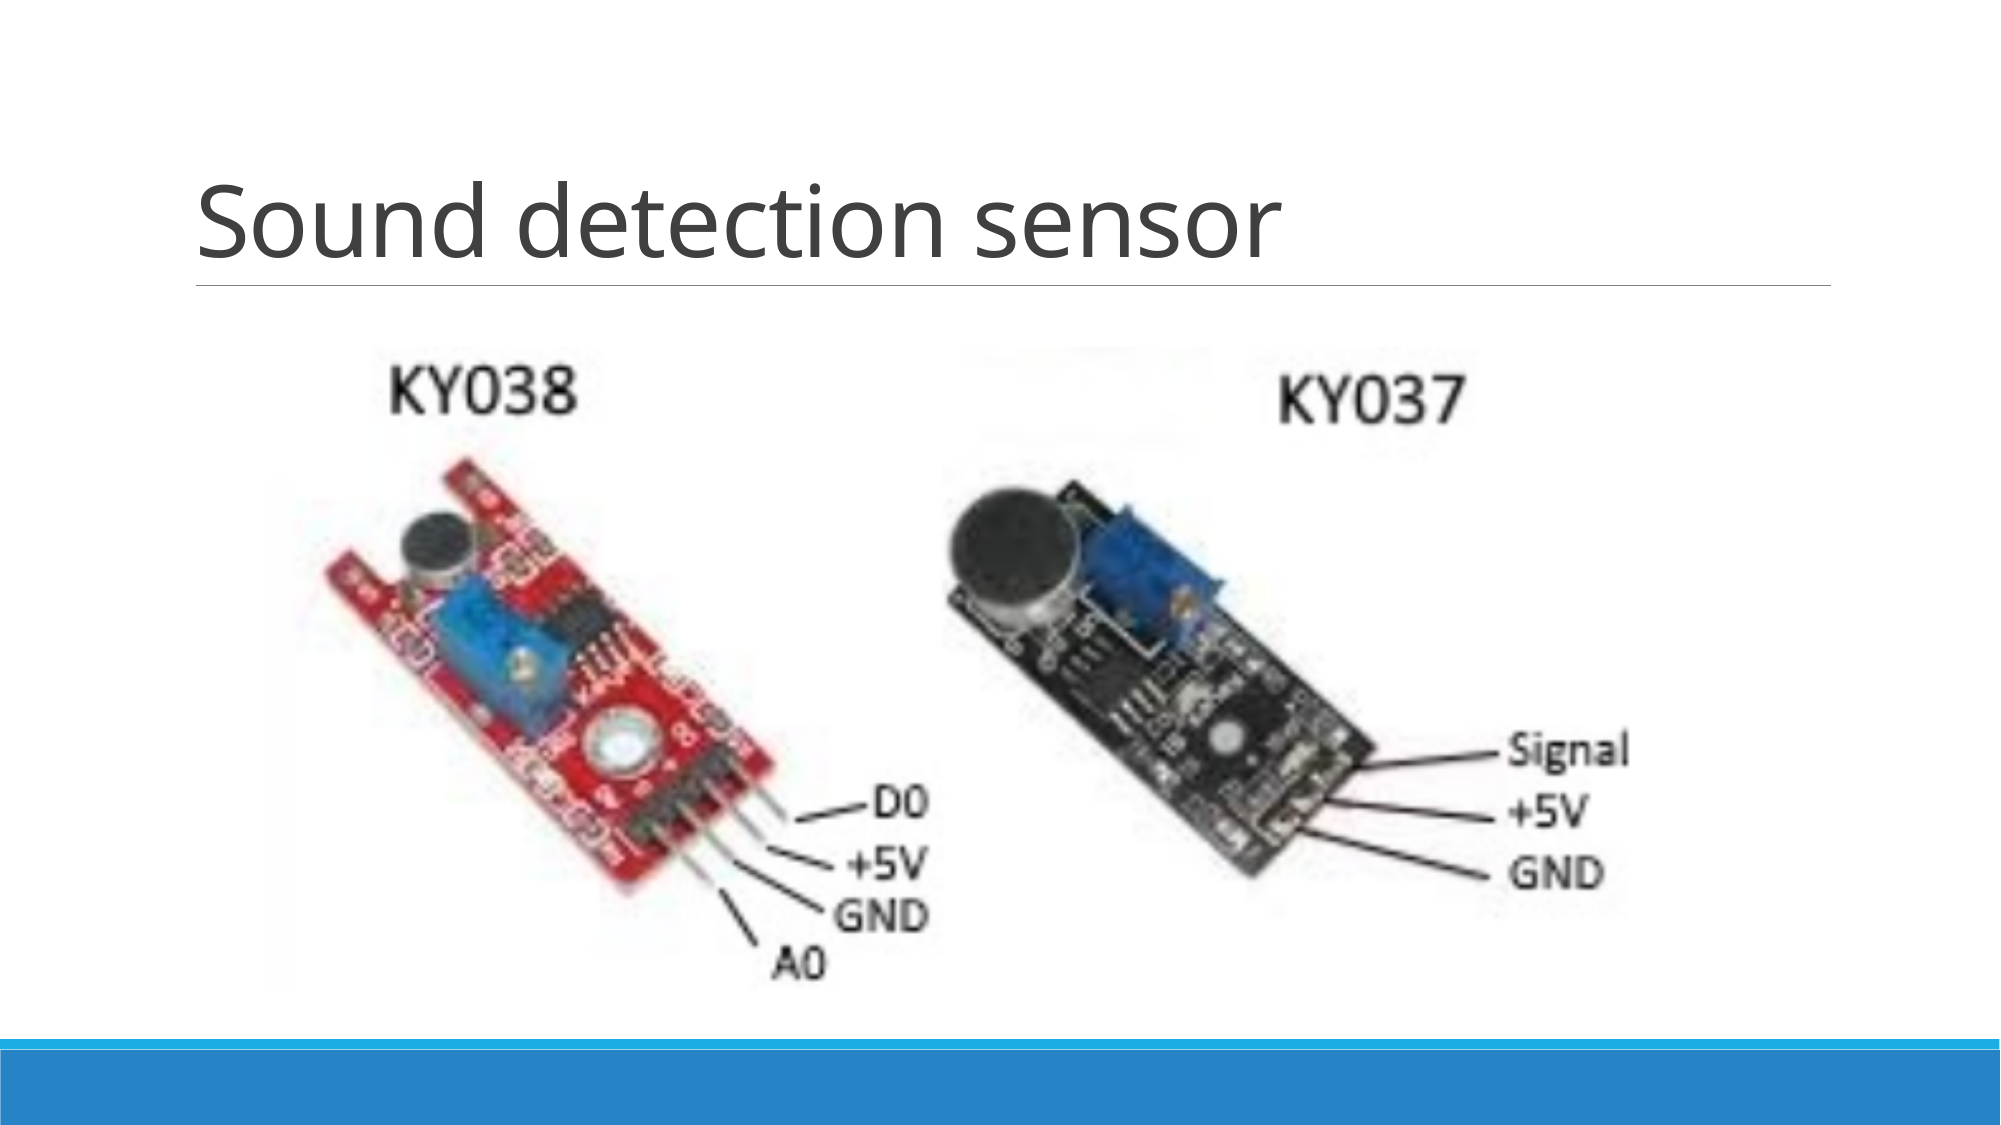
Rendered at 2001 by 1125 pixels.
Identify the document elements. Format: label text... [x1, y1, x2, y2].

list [268, 314, 1742, 1025]
title Sound detection sensor [180, 47, 1830, 285]
